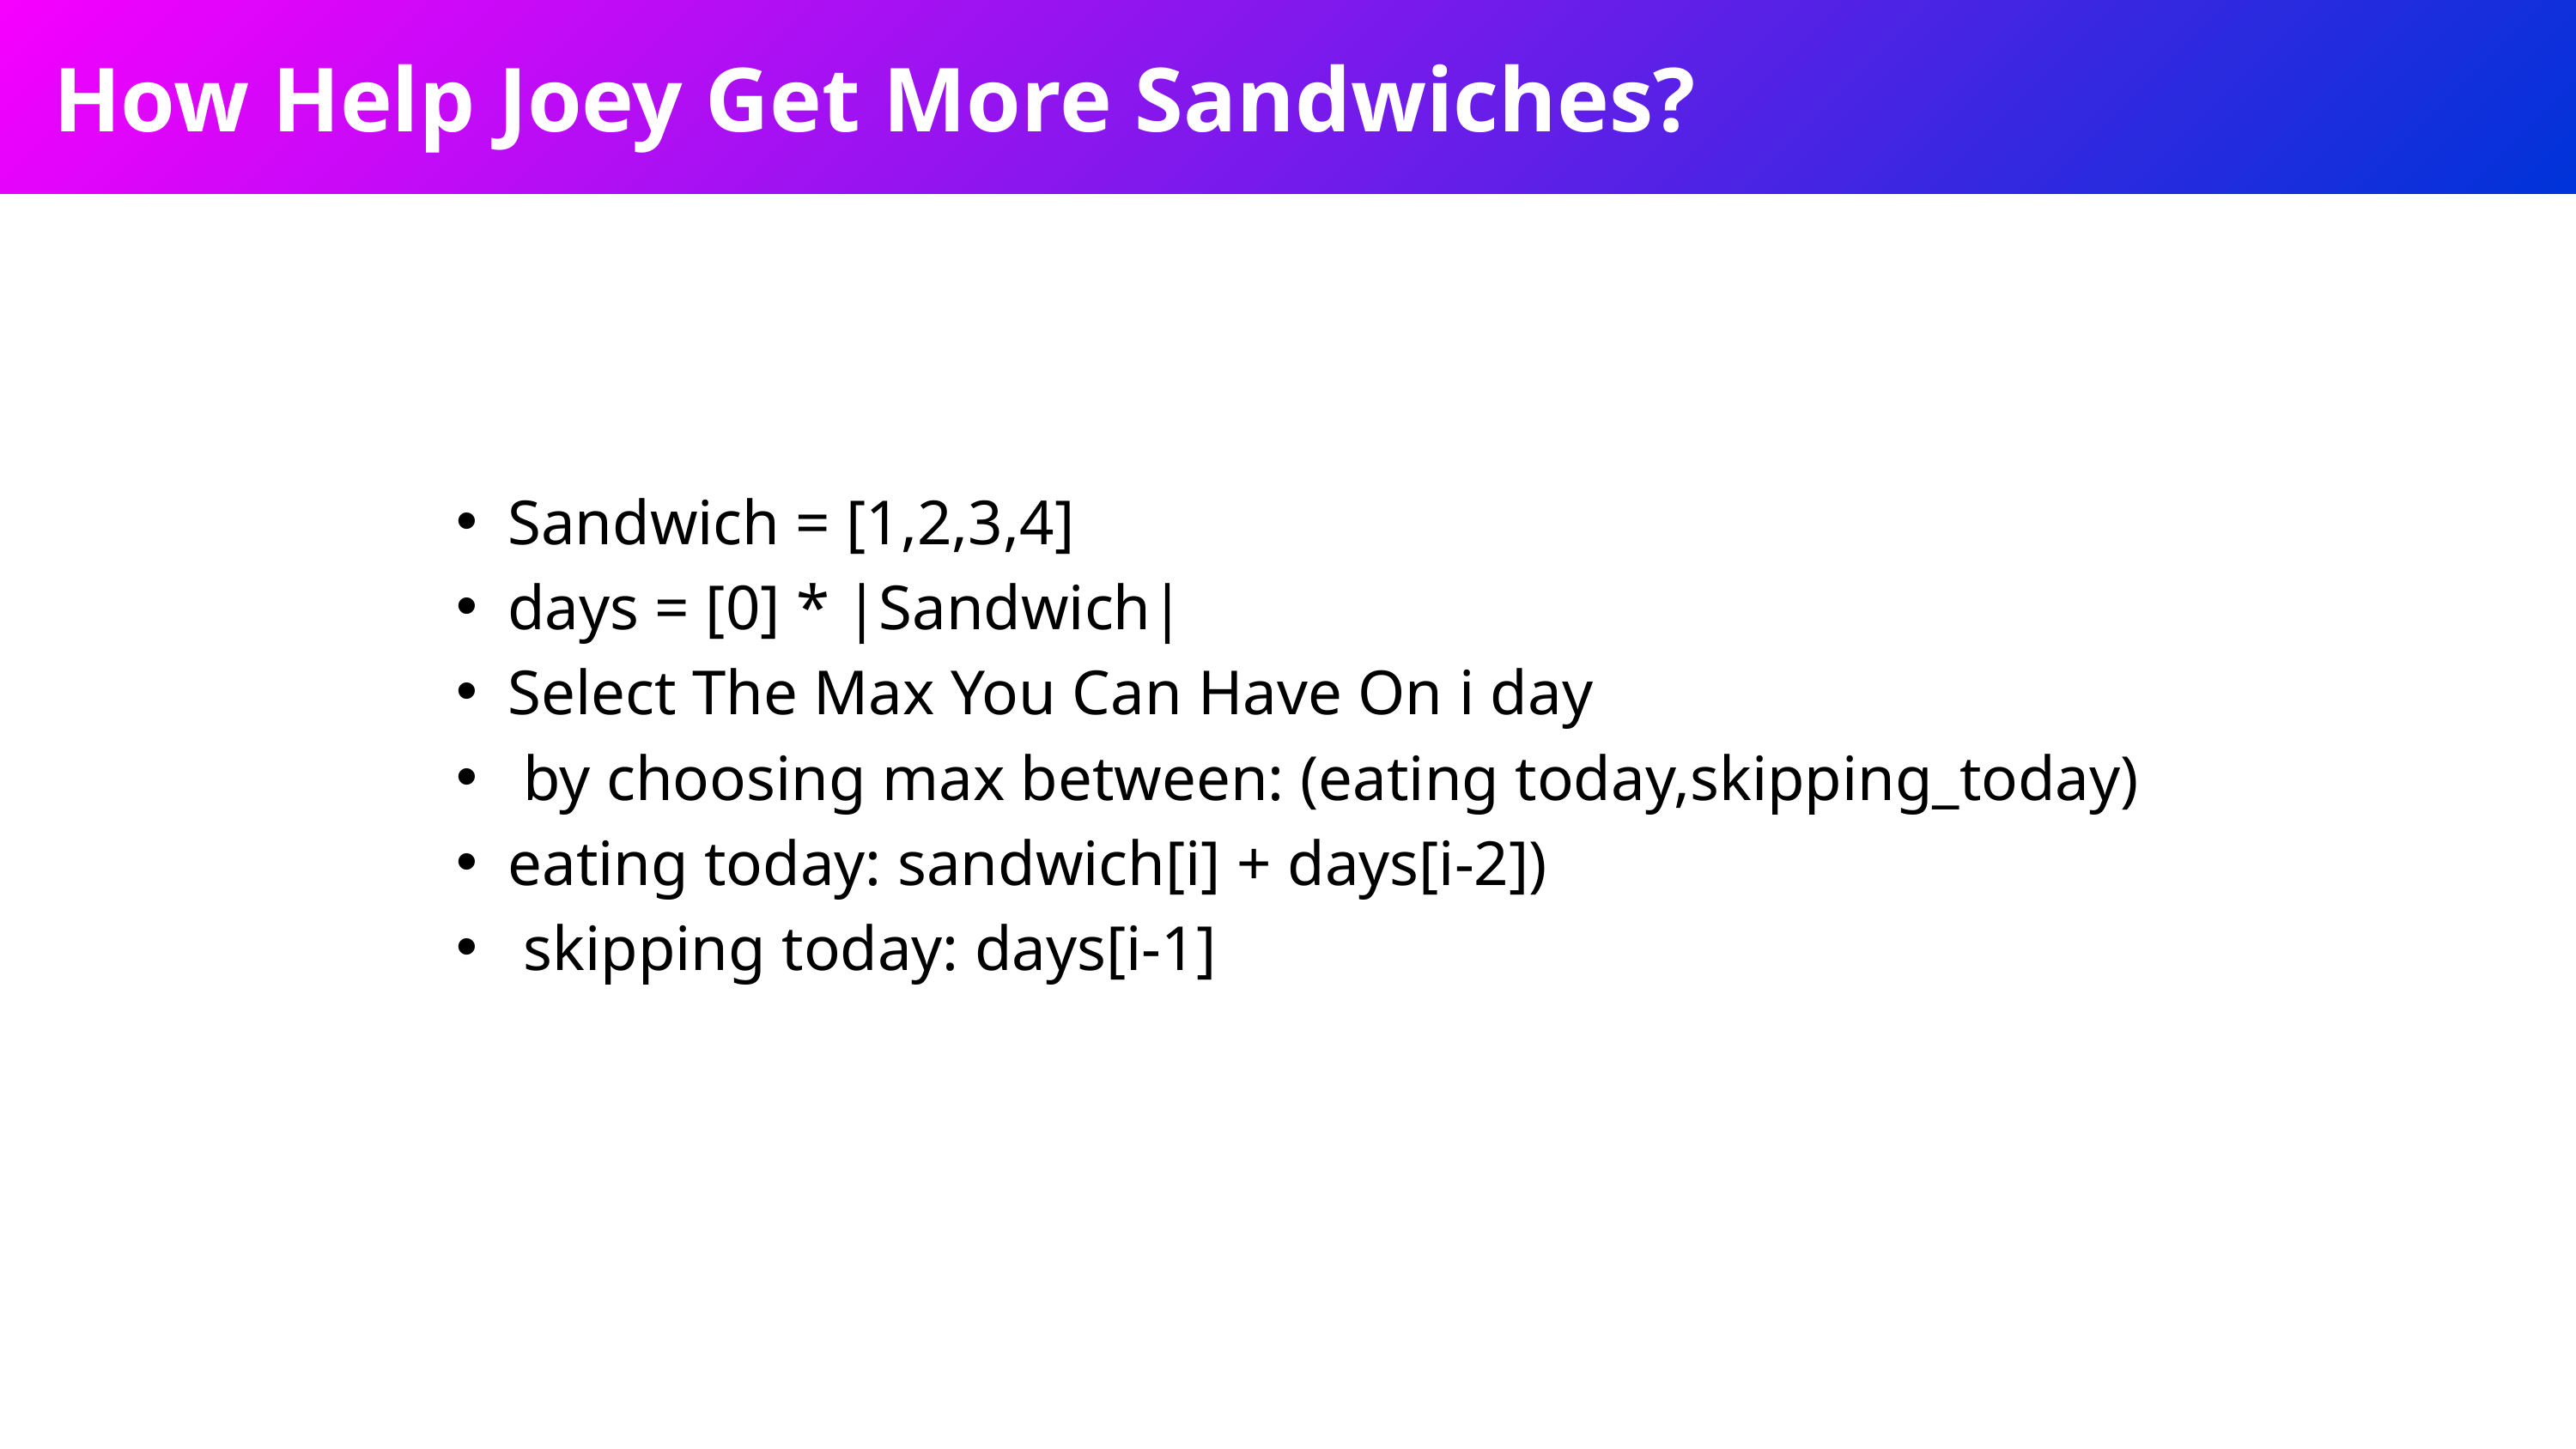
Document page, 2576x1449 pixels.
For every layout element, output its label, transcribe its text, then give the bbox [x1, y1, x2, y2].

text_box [0, 0, 2576, 194]
text_box Sandwich = [1,2,3,4] days = [0] * |Sandwich| Select The Max You Can Have On i day by choosing max between: (eating today,skipping_today) eating today: sandwich[i] + days[i-2]) skipping today: days[i-1] [404, 471, 2172, 1153]
